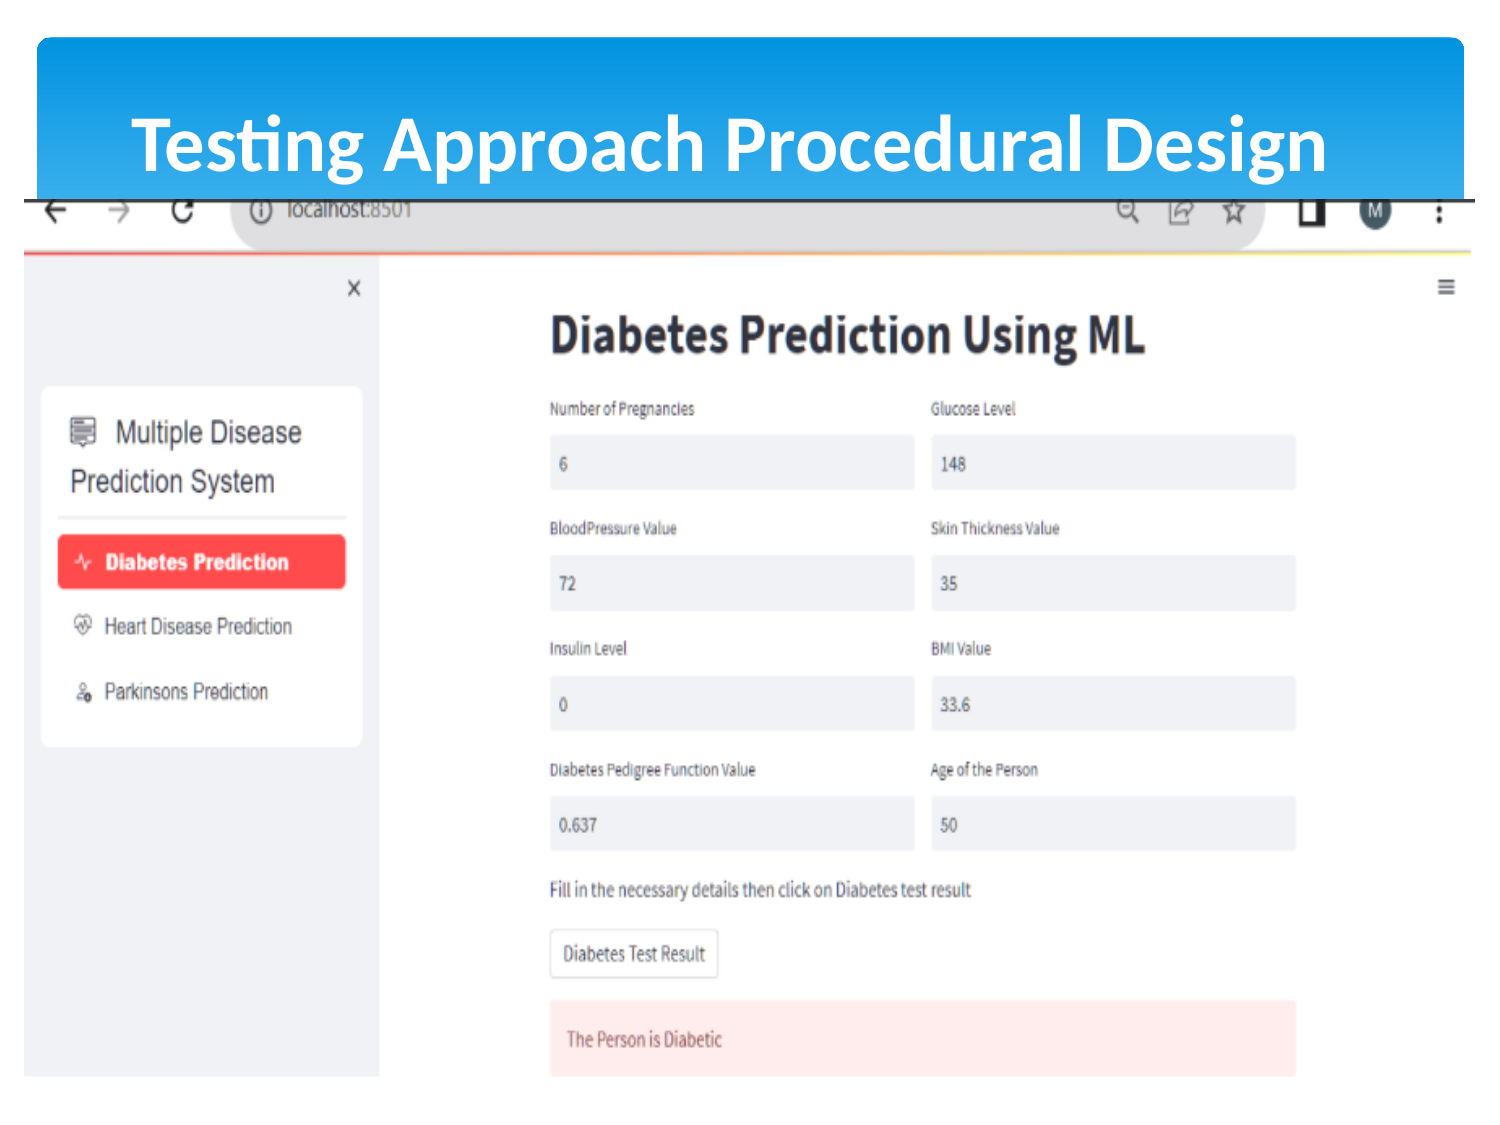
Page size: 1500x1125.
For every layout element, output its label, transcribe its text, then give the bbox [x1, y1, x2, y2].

picture [24, 199, 1476, 1101]
title Testing Approach Procedural Design [75, 45, 1388, 199]
